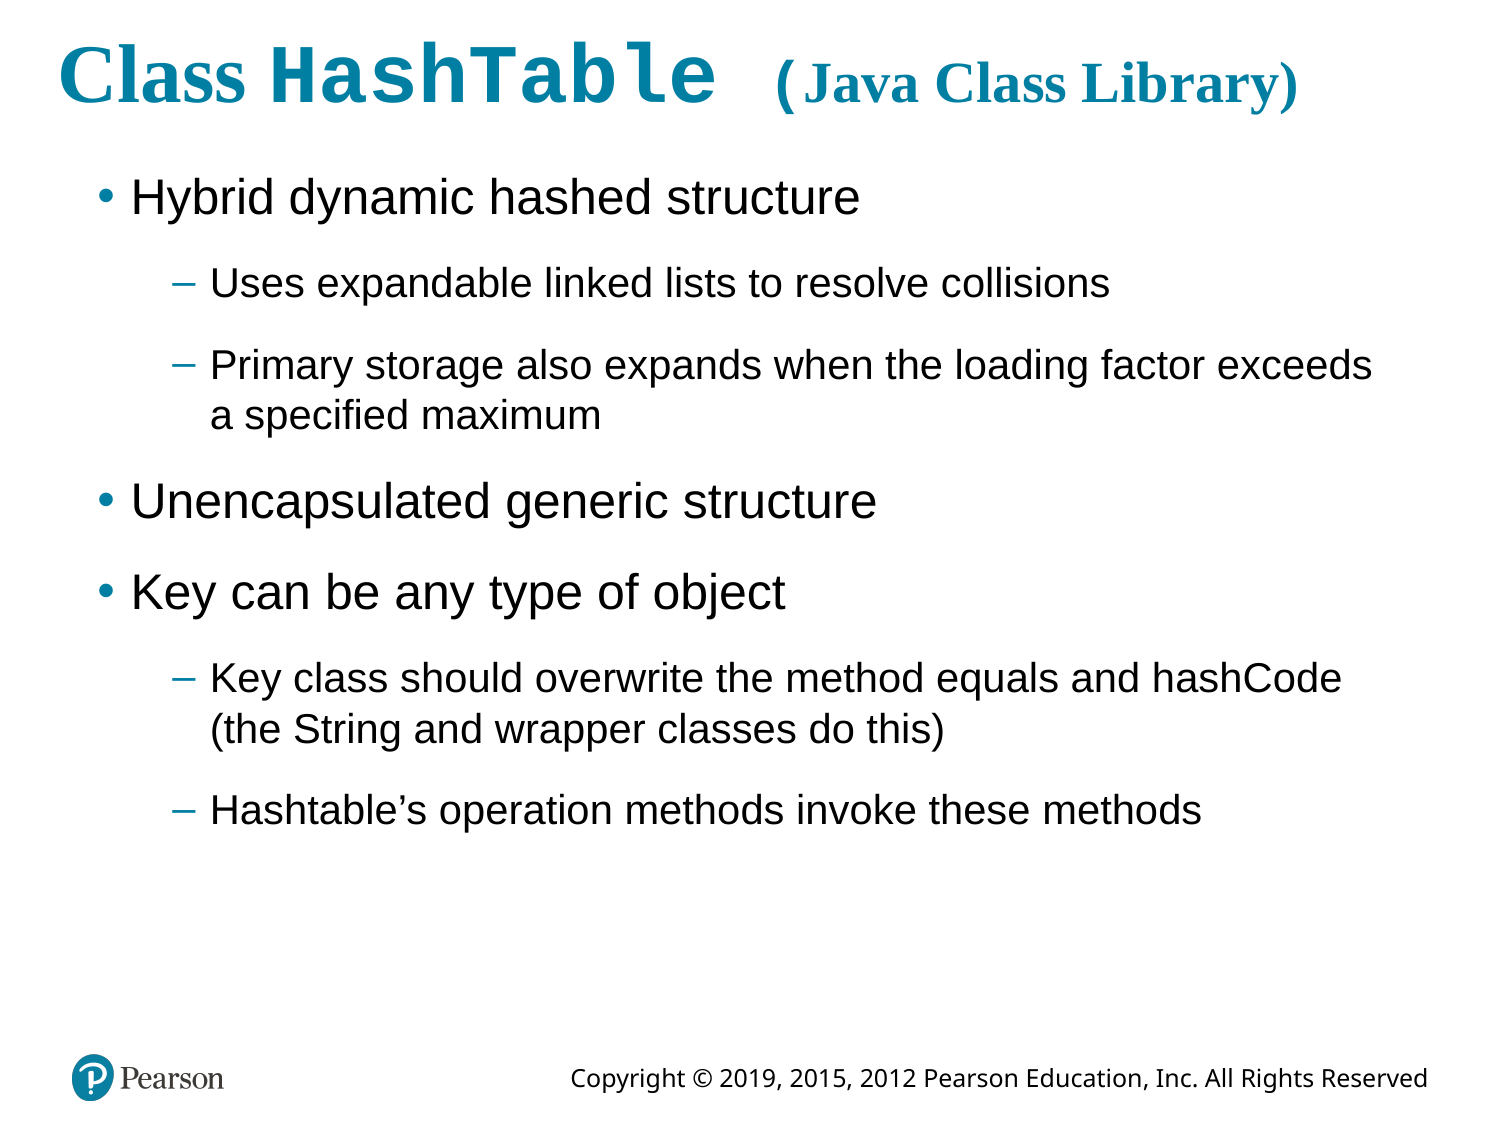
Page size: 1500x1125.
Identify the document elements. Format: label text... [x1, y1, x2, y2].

picture [80, 1063, 106, 1088]
title Class HashTable (Java Class Library) [41, 0, 1440, 135]
picture [72, 1054, 88, 1070]
picture [98, 1054, 224, 1101]
list Hybrid dynamic hashed structure Uses expandable linked lists to resolve collisions Primary storage also expands when the loading factor exceeds a specified maximum Unencapsulated generic structure Key can be any type of object Key class should overwrite the method equals and hashCode (the String and wrapper classes do this) Hashtable’s operation methods invoke these methods [65, 149, 1417, 976]
picture [72, 1087, 83, 1101]
